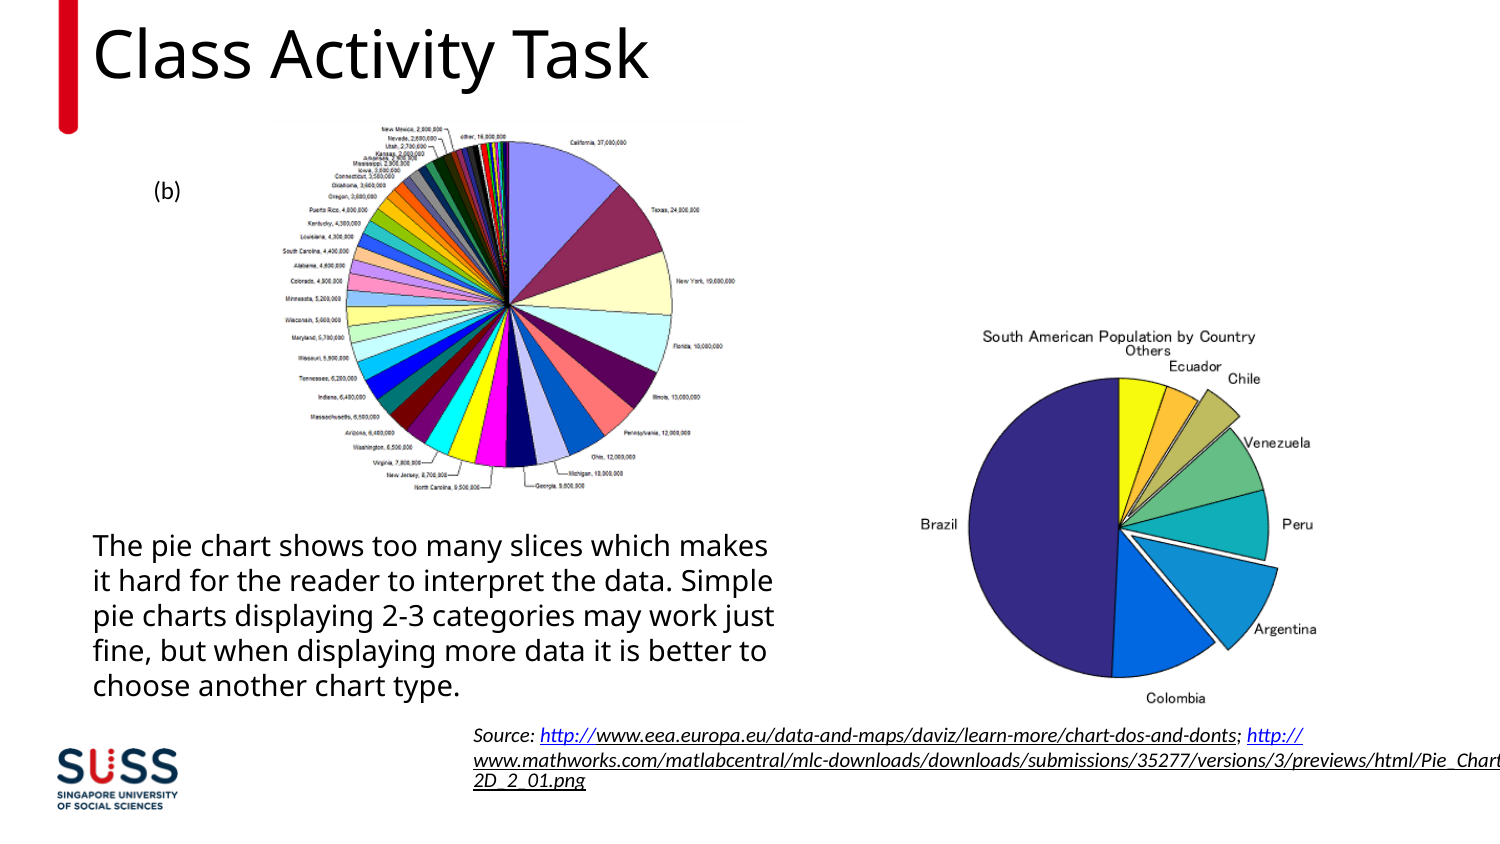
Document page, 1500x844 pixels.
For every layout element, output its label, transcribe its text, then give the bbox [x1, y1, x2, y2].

text_box (b) [138, 167, 201, 212]
picture [908, 319, 1342, 721]
text_box Class Activity Task [77, 4, 1428, 126]
picture [57, 0, 81, 150]
picture [270, 95, 749, 511]
picture [57, 748, 178, 810]
text_box Source: http://www.eea.europa.eu/data-and-maps/daviz/learn-more/chart-dos-and-donts; http://www.mathworks.com/matlabcentral/mlc-downloads/downloads/submissions/35277/versions/3/previews/html/Pie_Chart_2D_2_01.png [458, 713, 1500, 804]
text_box The pie chart shows too many slices which makes it hard for the reader to interpret the data. Simple pie charts displaying 2-3 categories may work just fine, but when displaying more data it is better to choose another chart type. [77, 519, 794, 710]
